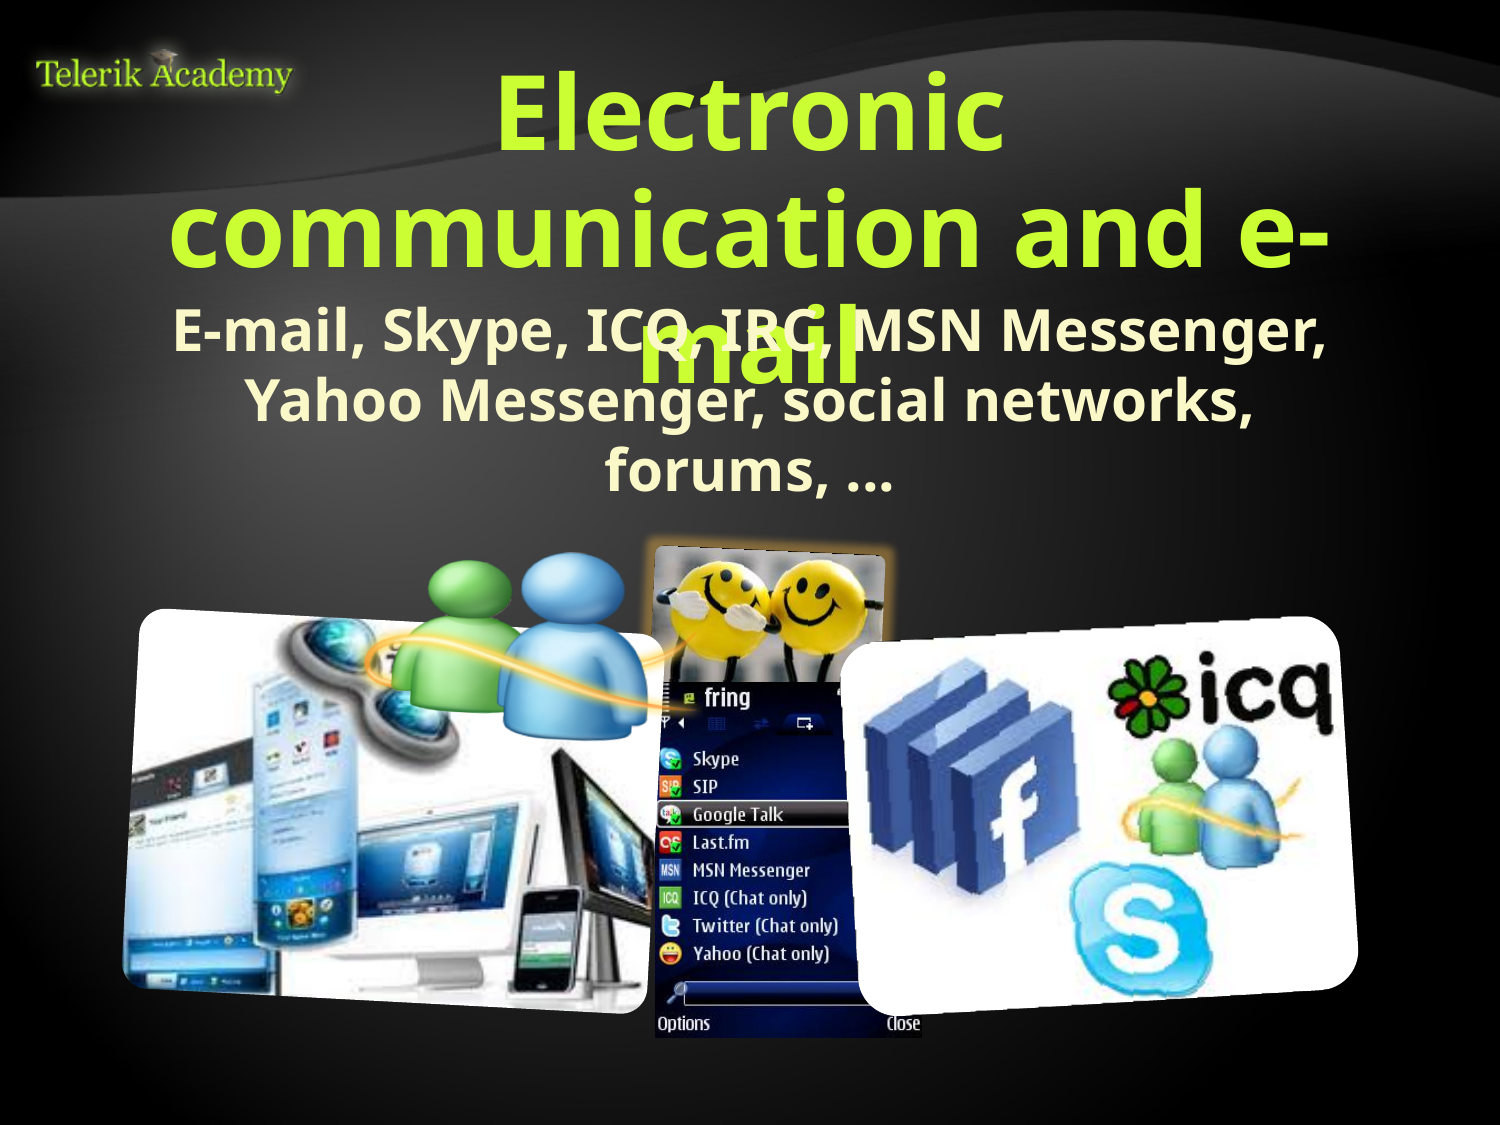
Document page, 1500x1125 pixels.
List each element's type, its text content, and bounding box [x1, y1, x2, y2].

title Electronic communication and e-mail [99, 173, 1400, 286]
subtitle E-mail, Skype, ICQ, IRC, MSN Messenger, Yahoo Messenger, social networks, forums, ... [99, 323, 1400, 474]
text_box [133, 500, 700, 1003]
picture [0, 0, 1500, 1125]
